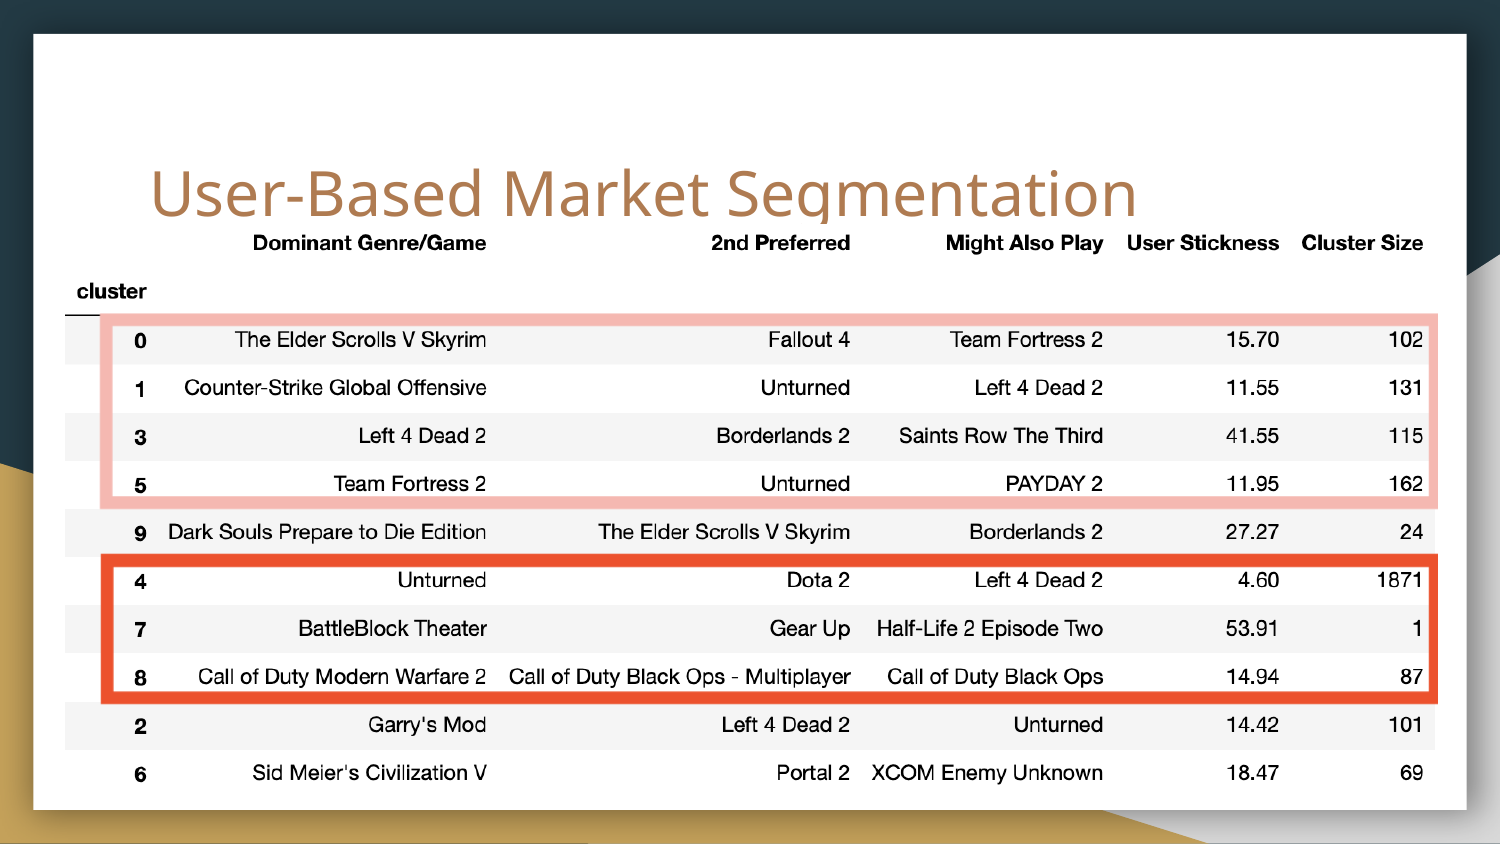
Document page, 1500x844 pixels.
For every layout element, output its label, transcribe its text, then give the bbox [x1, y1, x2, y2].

picture [61, 224, 1438, 793]
title User-Based Market Segmentation [134, 138, 1366, 222]
